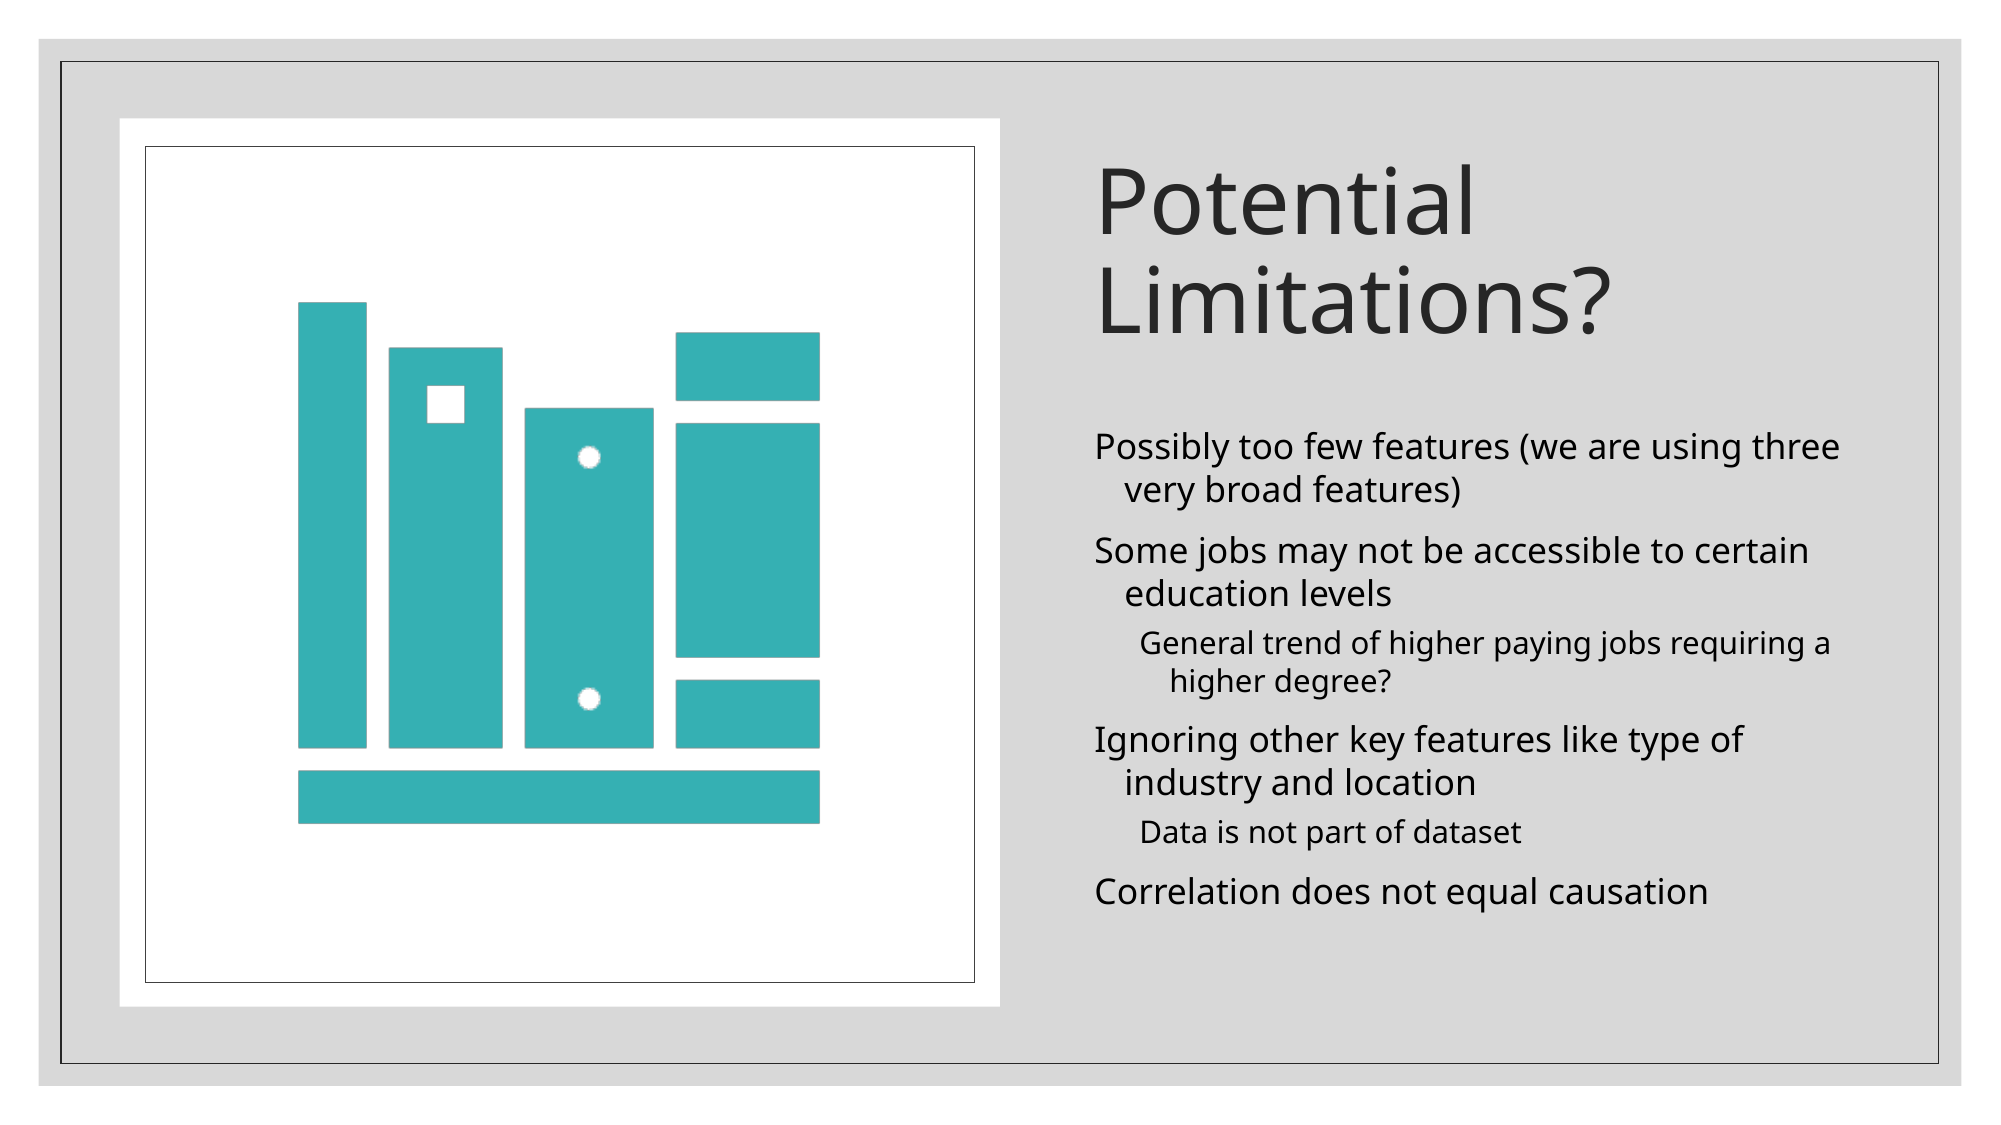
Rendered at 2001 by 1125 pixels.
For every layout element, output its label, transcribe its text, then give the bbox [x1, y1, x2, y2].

text_box [145, 146, 975, 983]
picture [197, 201, 922, 926]
text_box [119, 118, 1000, 1007]
title Potential Limitations? [1079, 119, 1893, 390]
list Possibly too few features (we are using three very broad features) Some jobs may not be accessible to certain education levels General trend of higher paying jobs requiring a higher degree? Ignoring other key features like type of industry and location Data is not part of dataset Correlation does not equal causation [1079, 416, 1893, 990]
